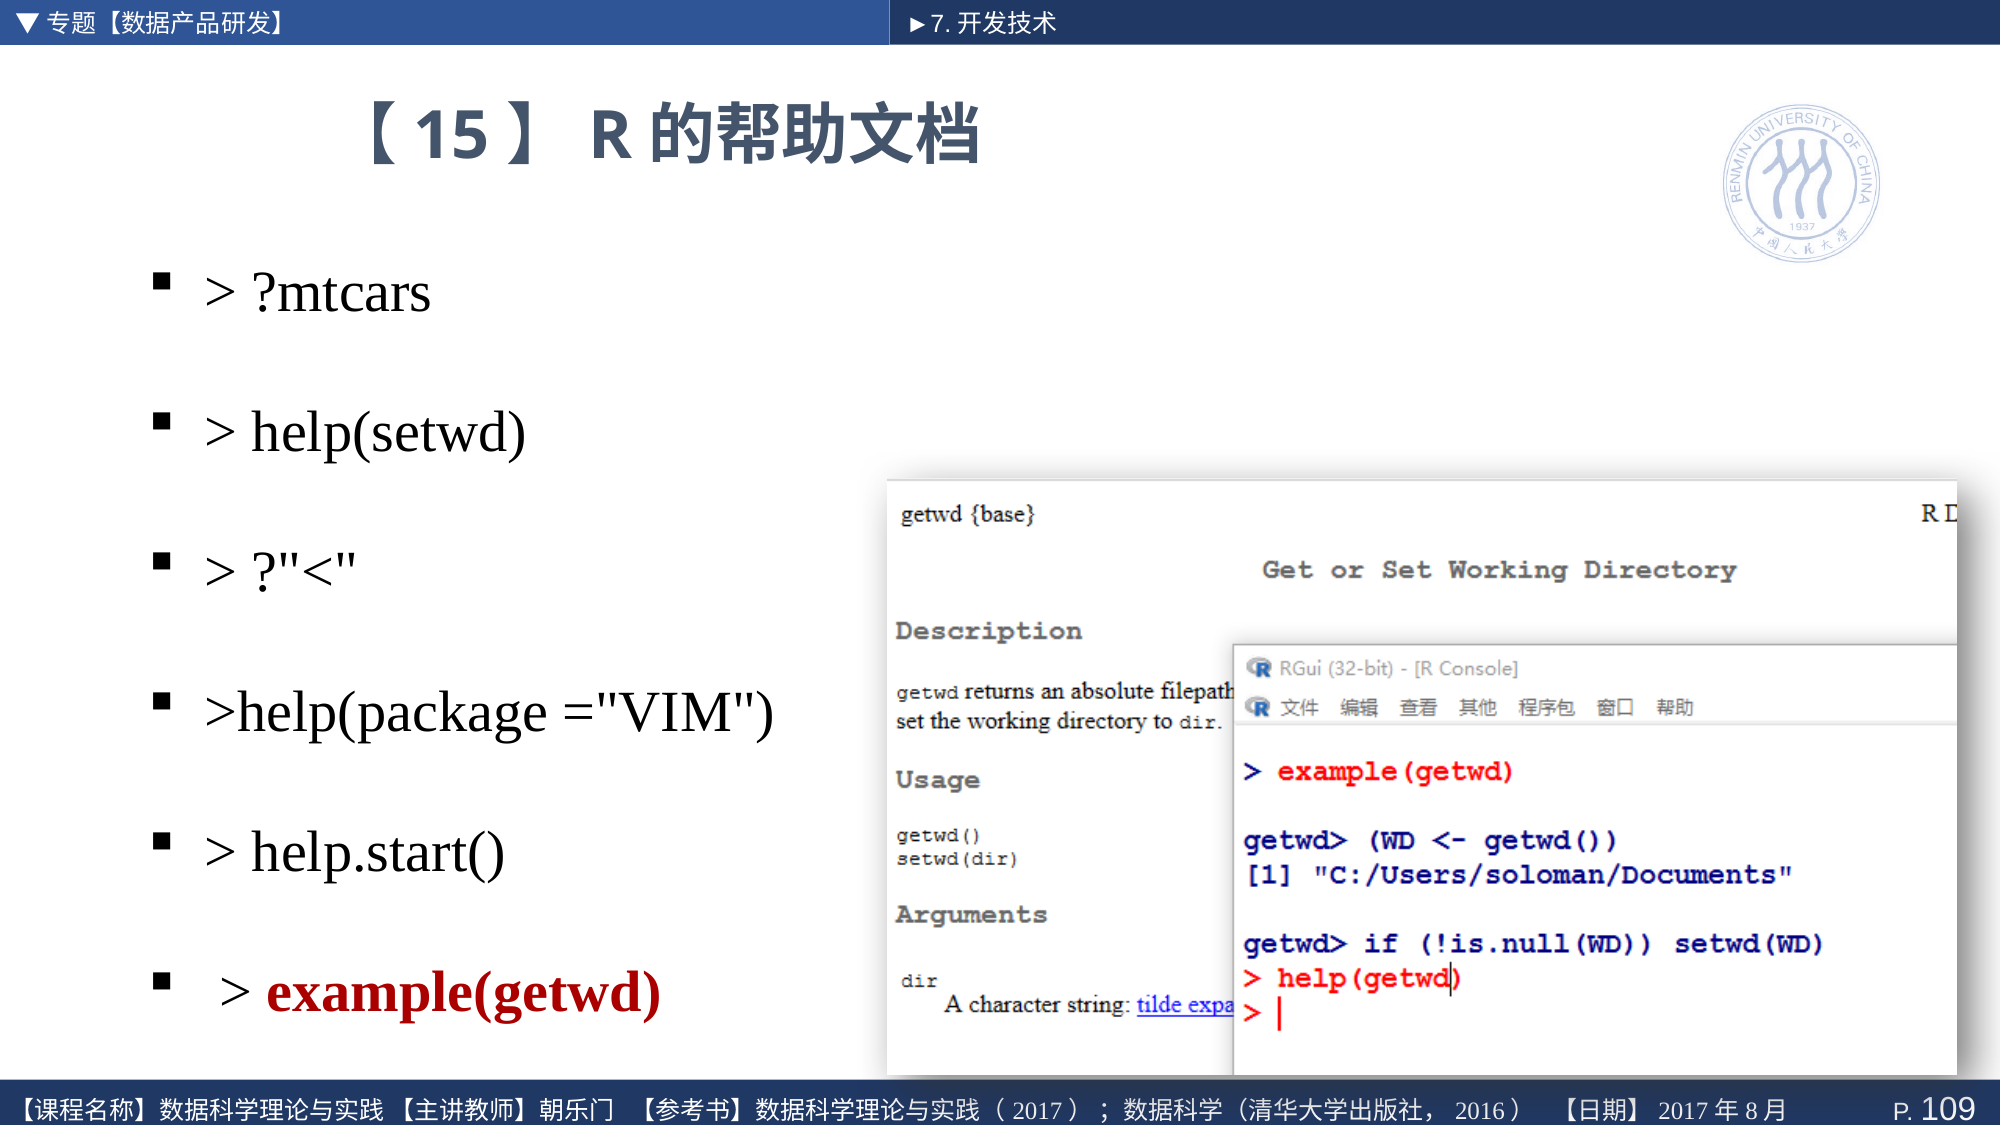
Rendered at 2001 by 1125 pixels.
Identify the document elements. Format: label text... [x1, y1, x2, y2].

list > ?mtcars > help(setwd) > ?"<" >help(package ="VIM") > help.start() > example(getwd) [133, 245, 1520, 1028]
list ▼专题【数据产品研发】 [0, 0, 725, 43]
picture [887, 478, 1957, 1075]
title 【15】R的帮助文档 [64, 64, 1249, 200]
list ►7.开发技术 [890, 0, 1249, 43]
